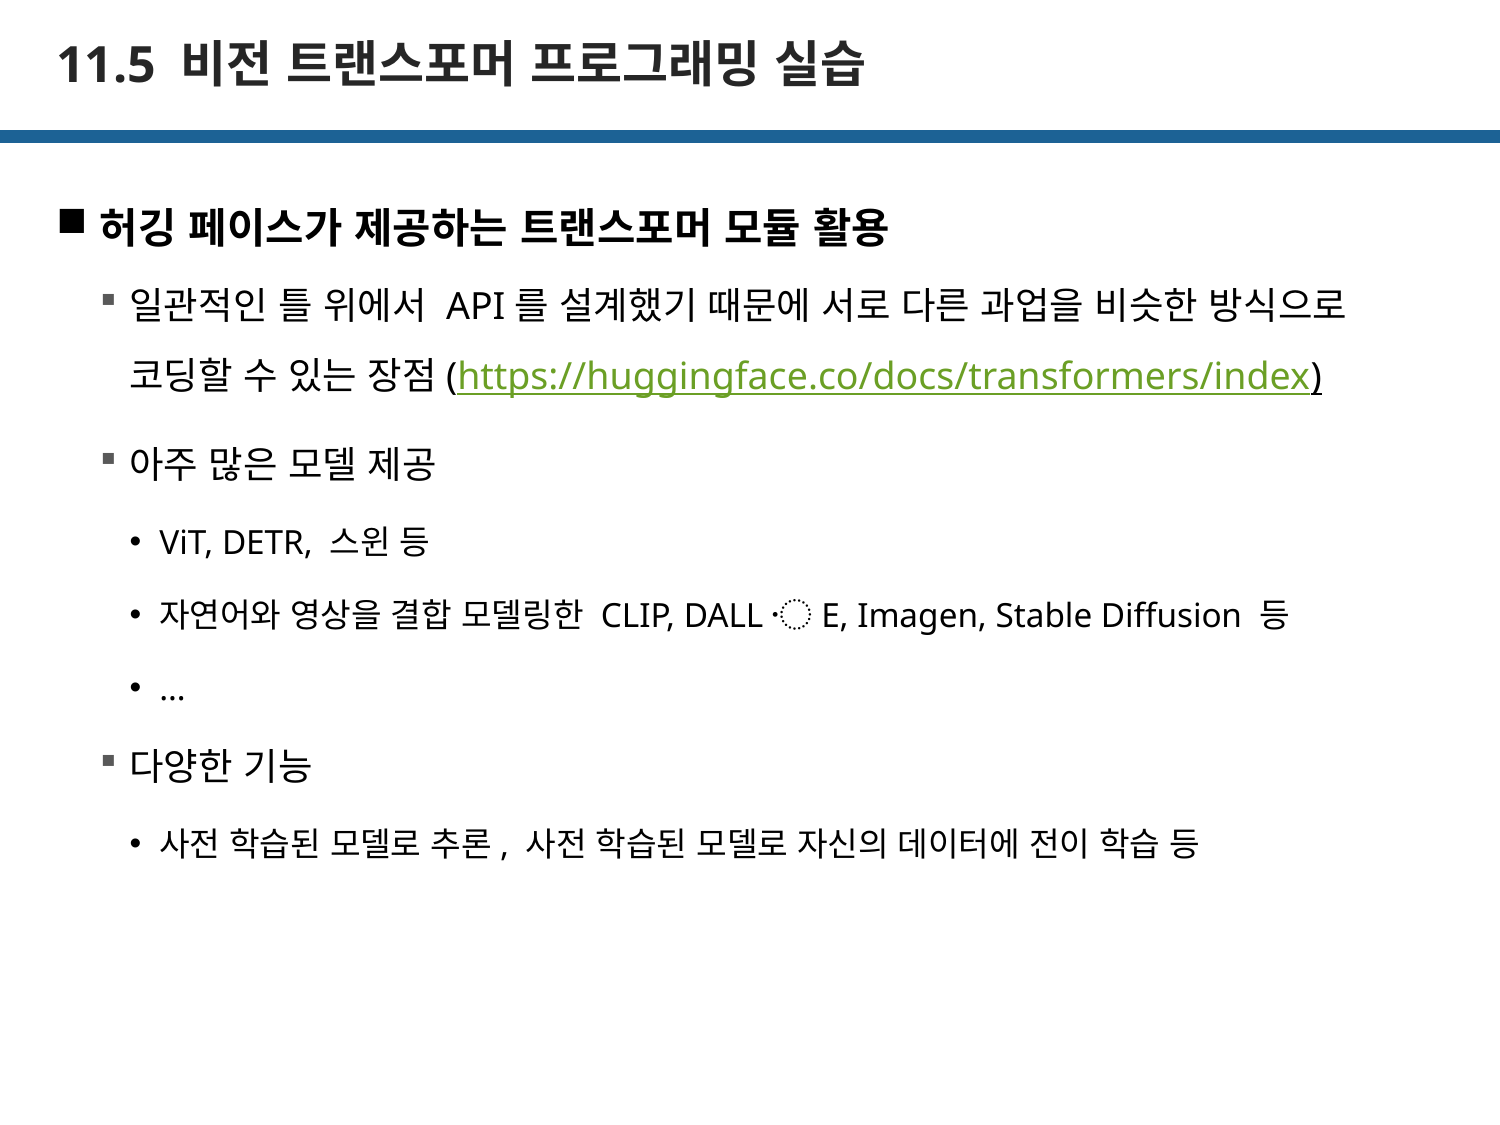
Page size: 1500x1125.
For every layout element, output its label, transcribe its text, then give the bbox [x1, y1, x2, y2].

title 11.5 비전 트랜스포머 프로그래밍 실습 [41, 17, 1282, 108]
list 허깅 페이스가 제공하는 트랜스포머 모듈 활용 일관적인 틀 위에서 API를 설계했기 때문에 서로 다른 과업을 비슷한 방식으로 코딩할 수 있는 장점(https://huggingface.co/docs/transformers/index) 아주 많은 모델 제공 ViT, DETR, 스윈 등 자연어와 영상을 결합 모델링한 CLIP, DALL〮E, Imagen, Stable Diffusion 등 … 다양한 기능 사전 학습된 모델로 추론, 사전 학습된 모델로 자신의 데이터에 전이 학습 등 [41, 169, 1459, 1067]
